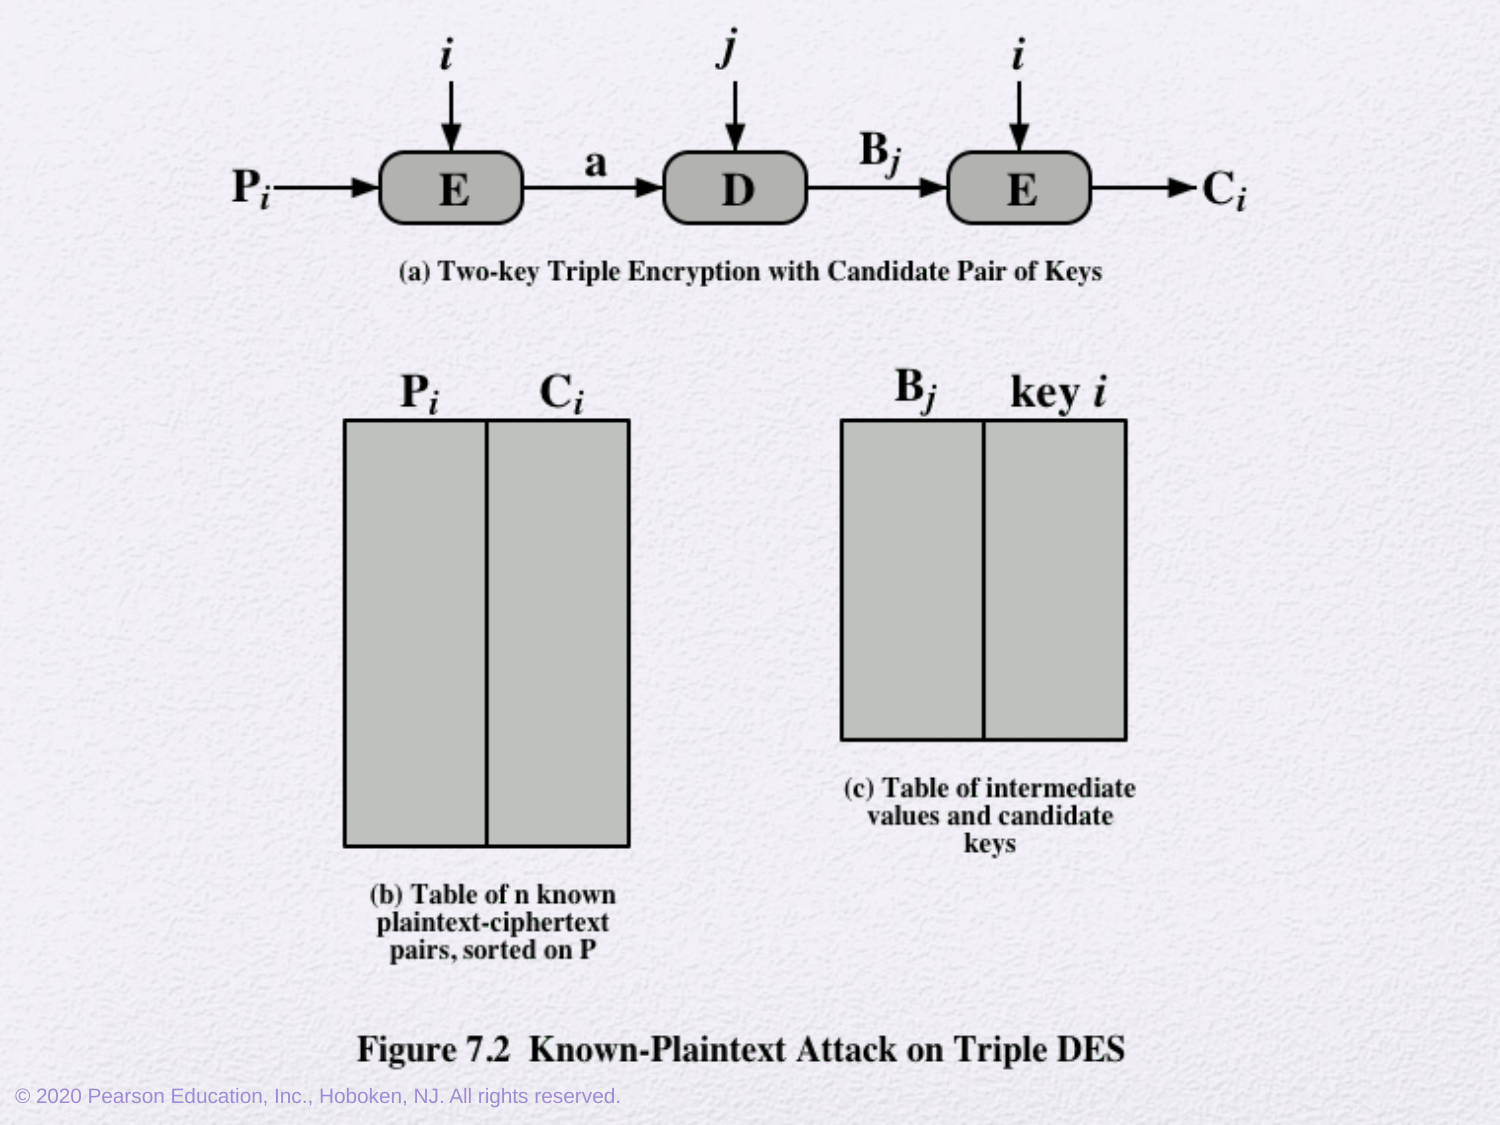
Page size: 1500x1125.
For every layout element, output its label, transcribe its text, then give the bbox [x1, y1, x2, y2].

footer © 2020 Pearson Education, Inc., Hoboken, NJ. All rights reserved. [0, 1065, 142, 1125]
picture [0, 0, 1500, 1125]
